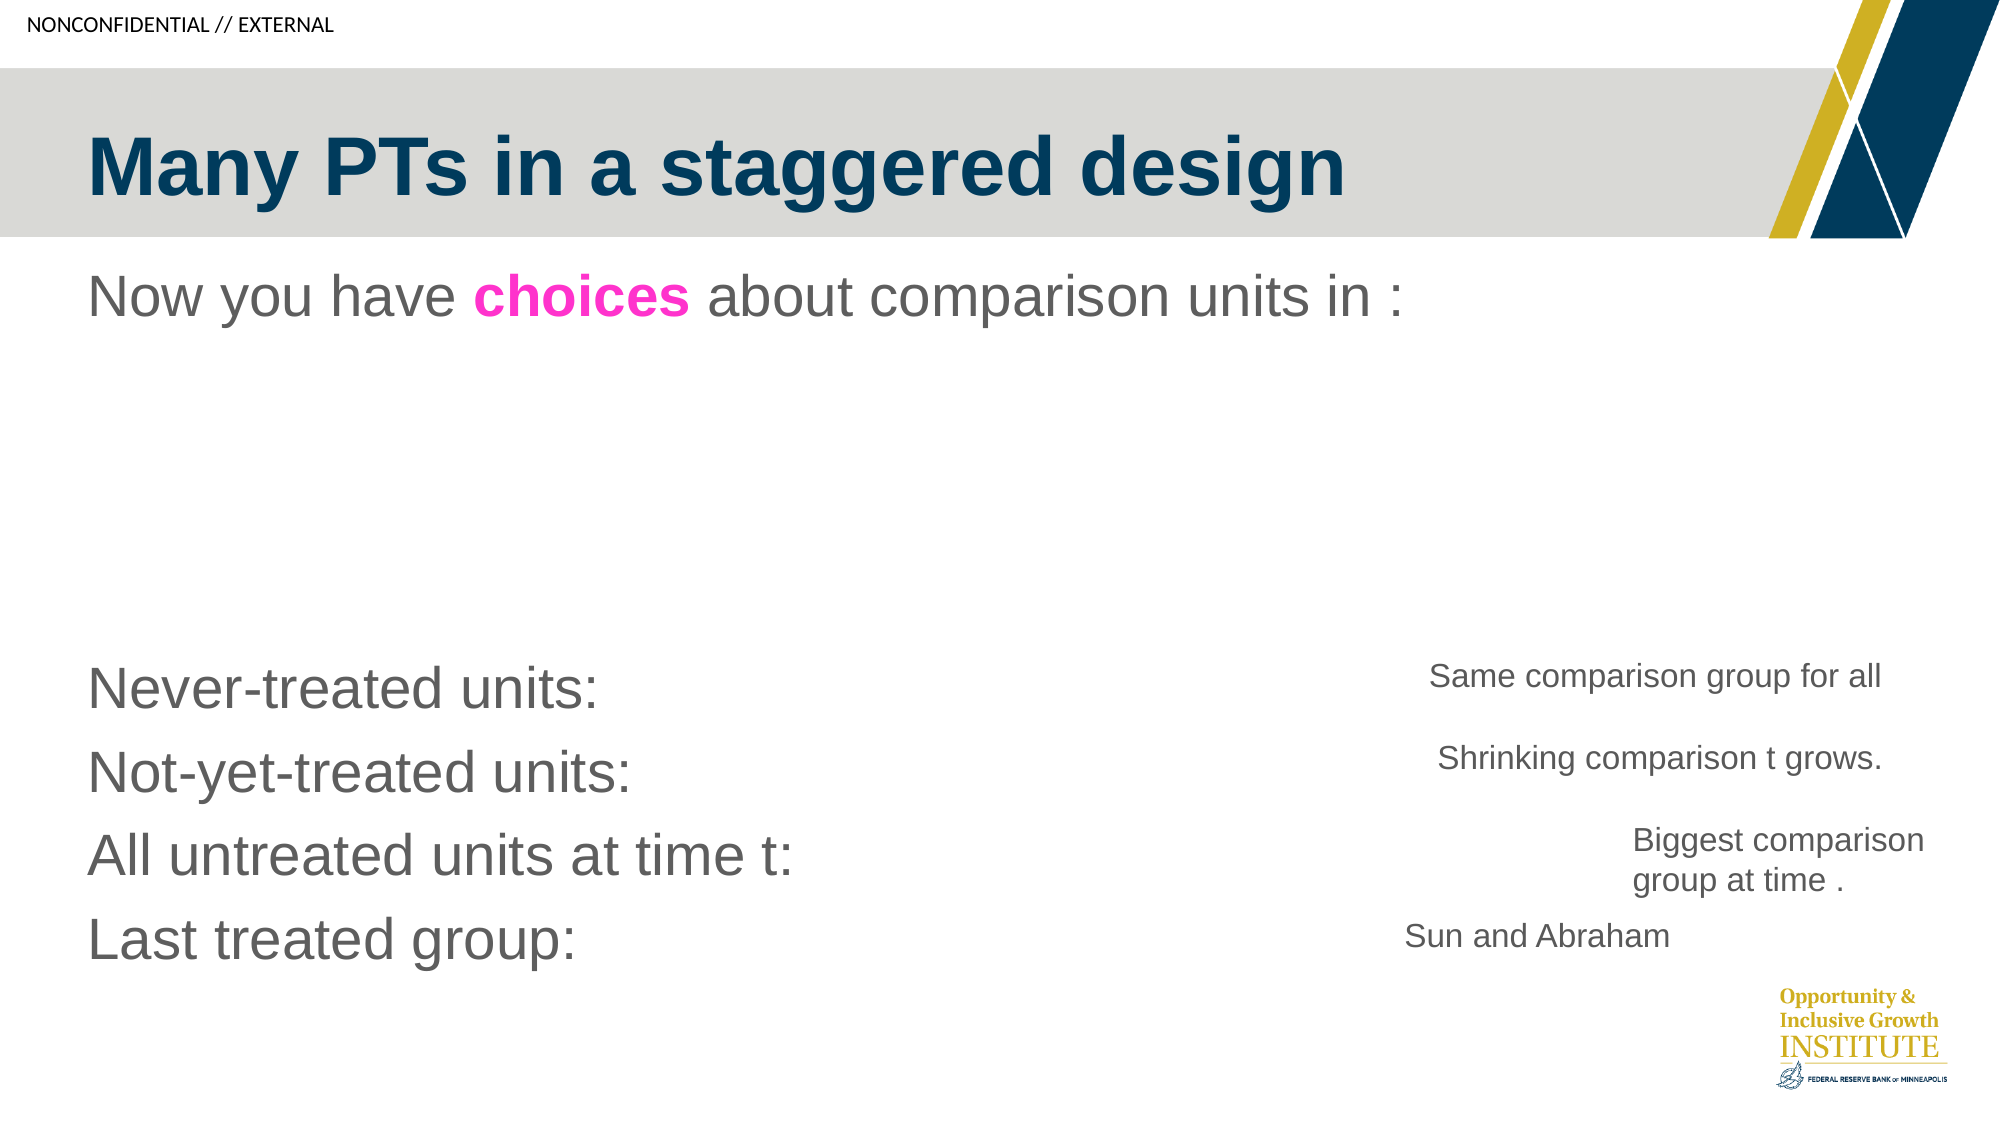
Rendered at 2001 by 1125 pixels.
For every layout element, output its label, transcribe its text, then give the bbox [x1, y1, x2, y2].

text_box Shrinking comparison t grows. [1422, 728, 1899, 784]
text_box Sun and Abraham [1389, 906, 1686, 962]
title Many PTs in a staggered design [72, 59, 1920, 278]
picture [0, 0, 2001, 1125]
